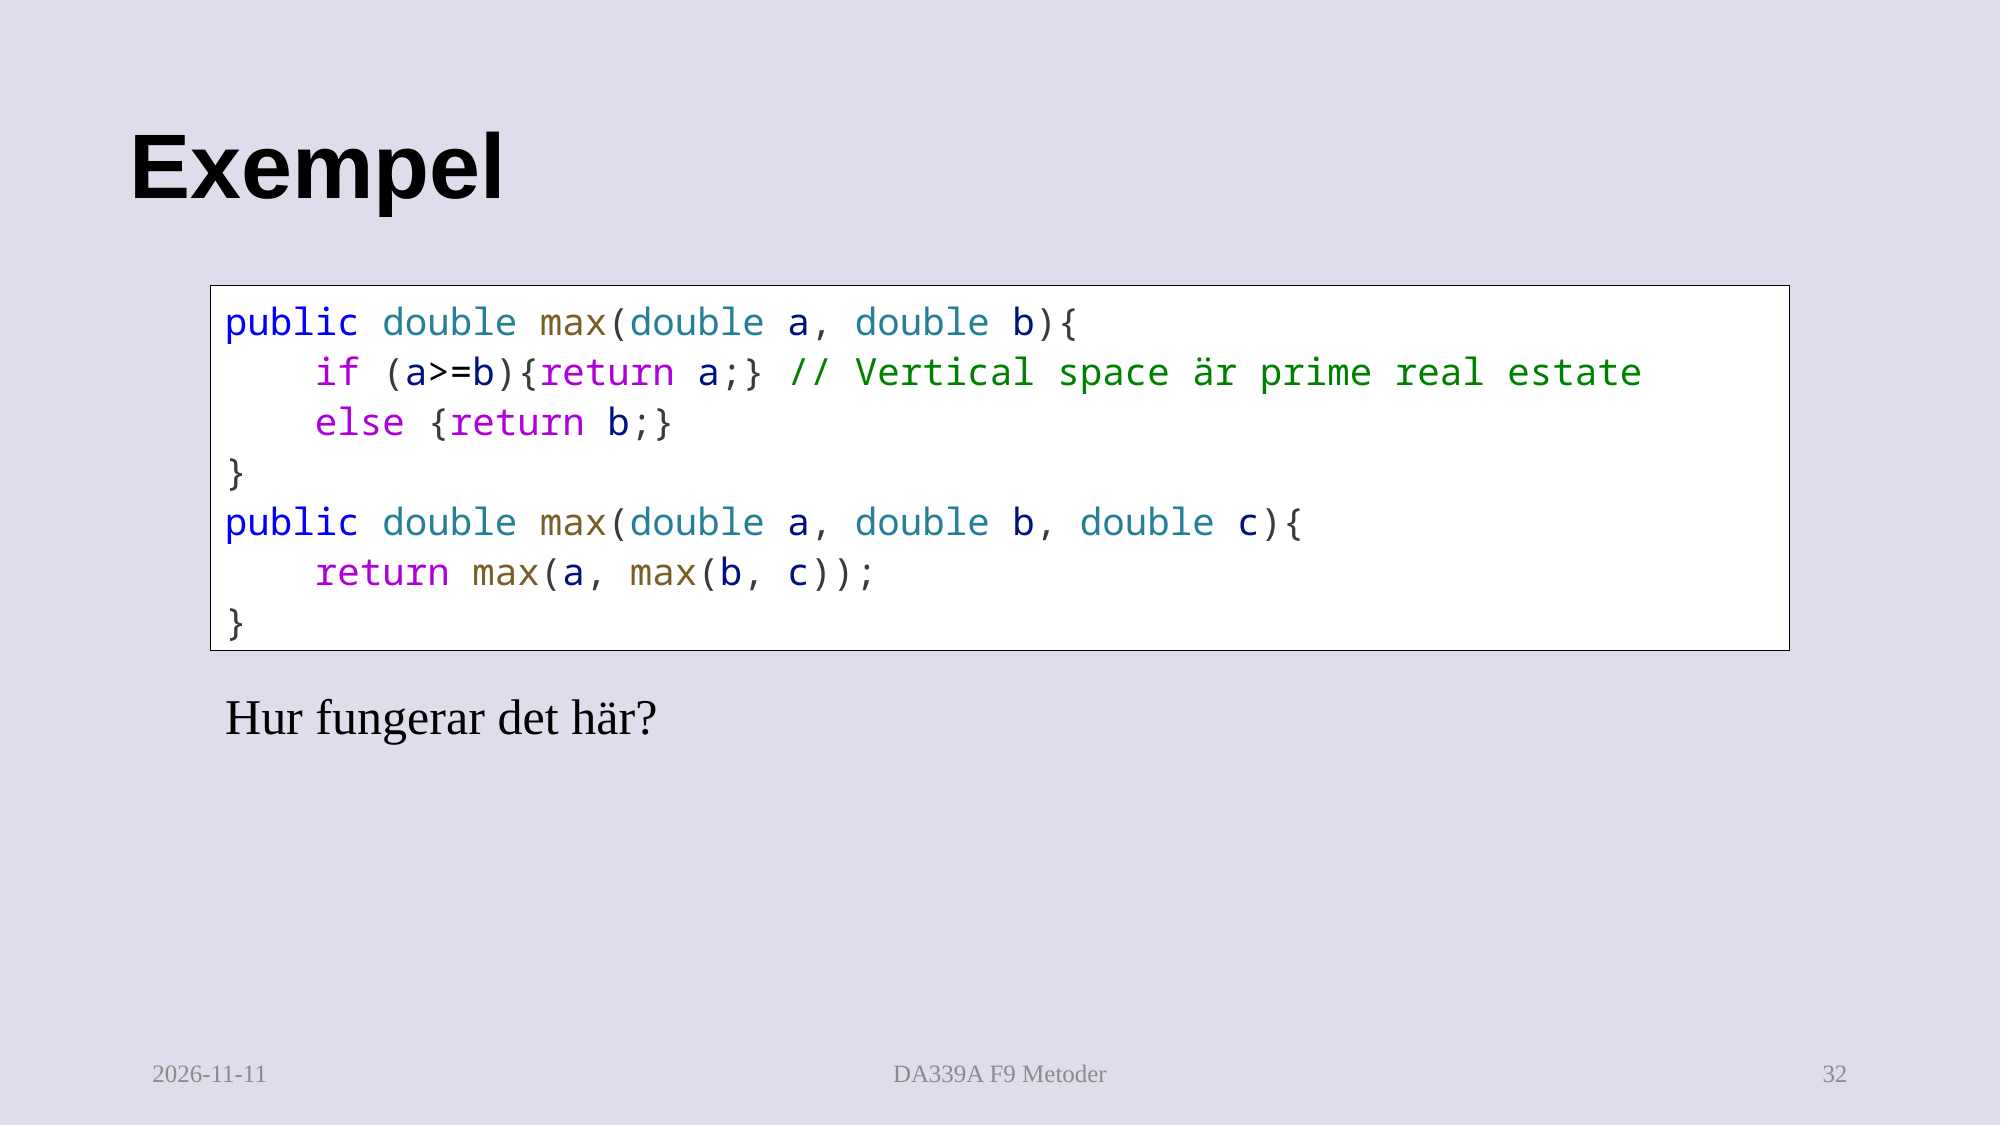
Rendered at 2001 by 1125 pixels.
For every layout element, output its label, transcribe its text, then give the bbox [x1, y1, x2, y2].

text_box public double max(double a, double b){ if (a>=b){return a;} // Vertical space är prime real estate else {return b;} } public double max(double a, double b, double c){ return max(a, max(b, c)); } [210, 285, 1790, 651]
list Hur fungerar det här? [210, 677, 1790, 889]
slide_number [137, 1042, 588, 1103]
slide_number 32 [1412, 1042, 1863, 1103]
title Exempel [114, 79, 1840, 260]
footer DA339A F9 Metoder [662, 1042, 1338, 1103]
